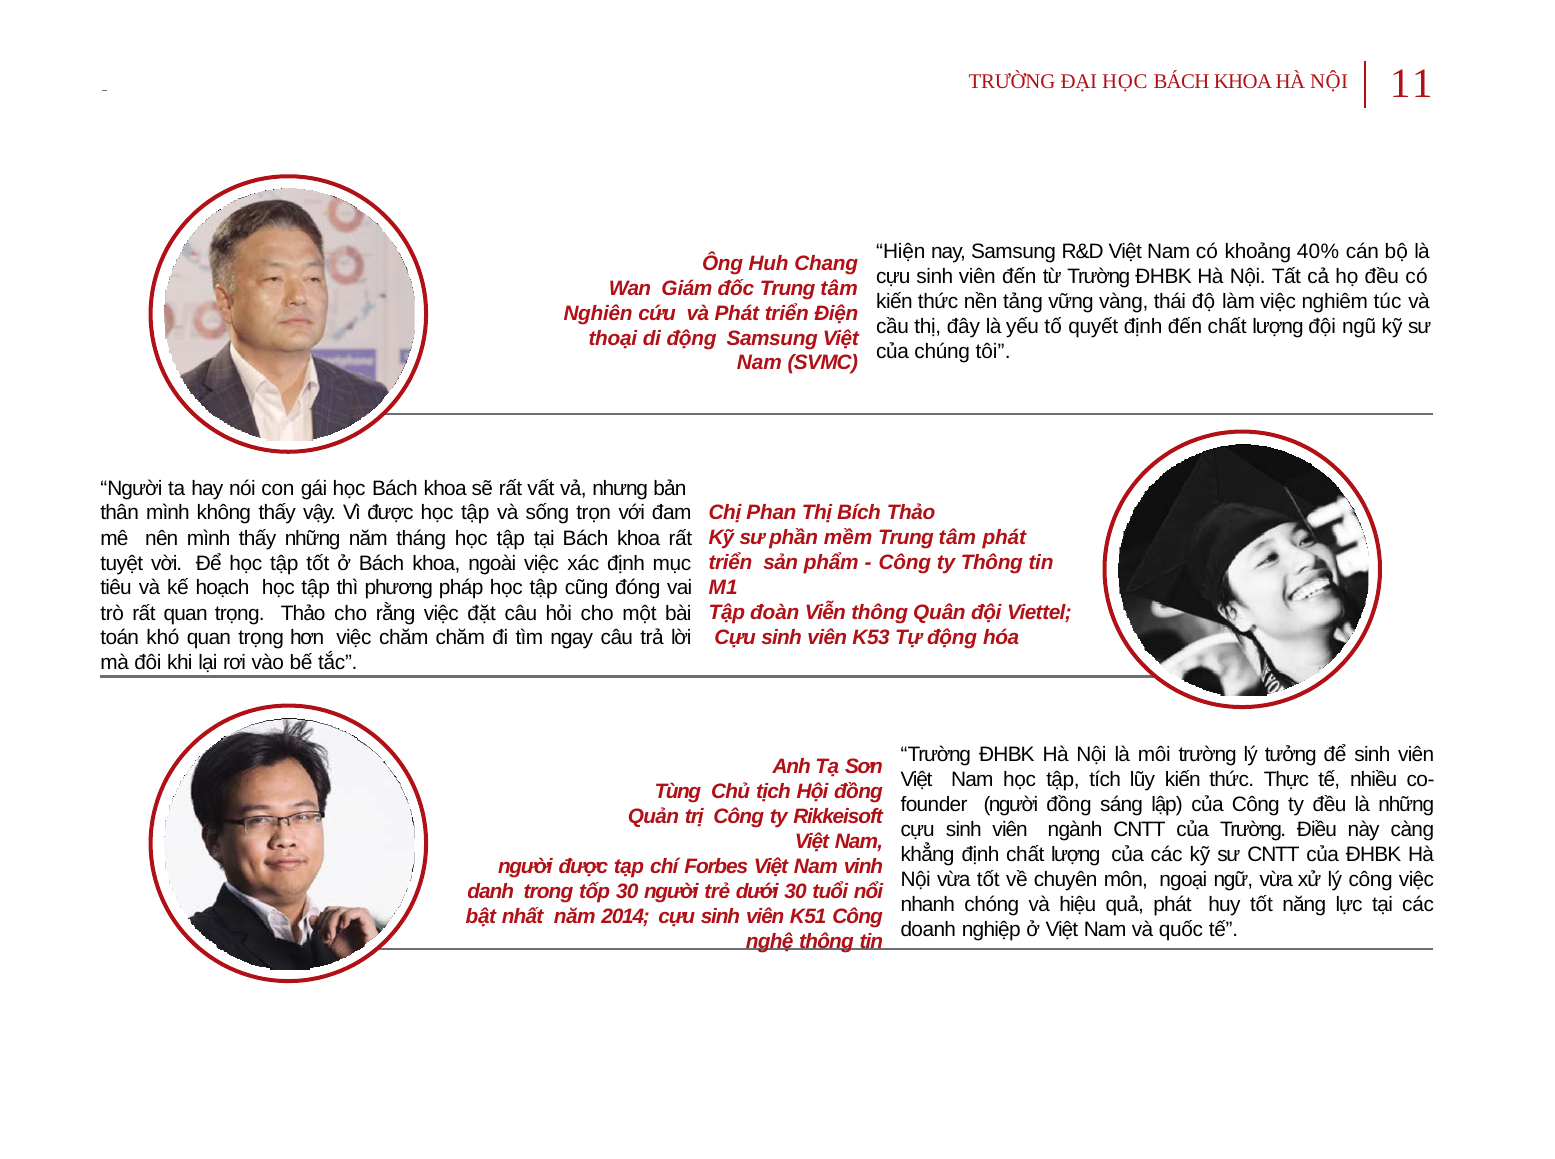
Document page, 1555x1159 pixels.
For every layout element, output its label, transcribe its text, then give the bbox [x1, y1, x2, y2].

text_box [100, 173, 1434, 984]
text_box TRƯỜNG ĐẠI HỌC BÁCH KHOA HÀ NỘI [99, 66, 1350, 94]
text_box 11 [1387, 53, 1440, 106]
